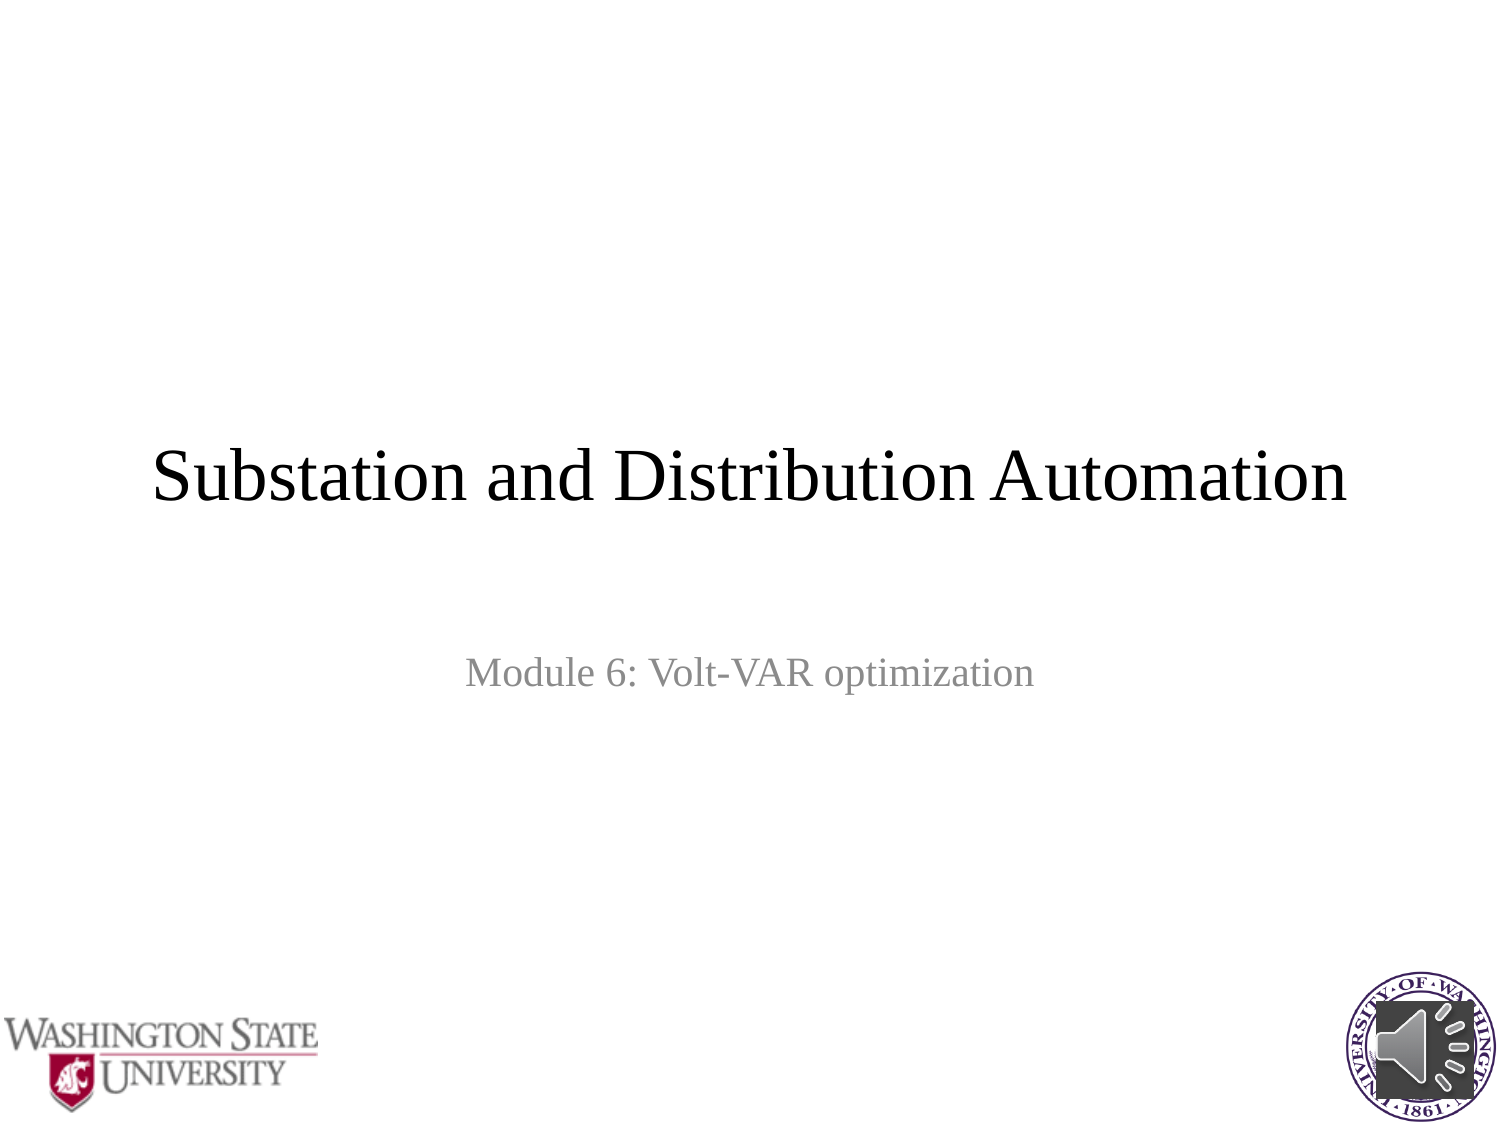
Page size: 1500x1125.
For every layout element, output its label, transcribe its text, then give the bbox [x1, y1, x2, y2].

picture [4, 1007, 318, 1124]
title Substation and Distribution Automation [112, 349, 1388, 591]
slide_number 1 [1074, 1042, 1369, 1103]
subtitle Module 6: Volt-VAR optimization [225, 637, 1275, 925]
picture [1340, 968, 1500, 1124]
